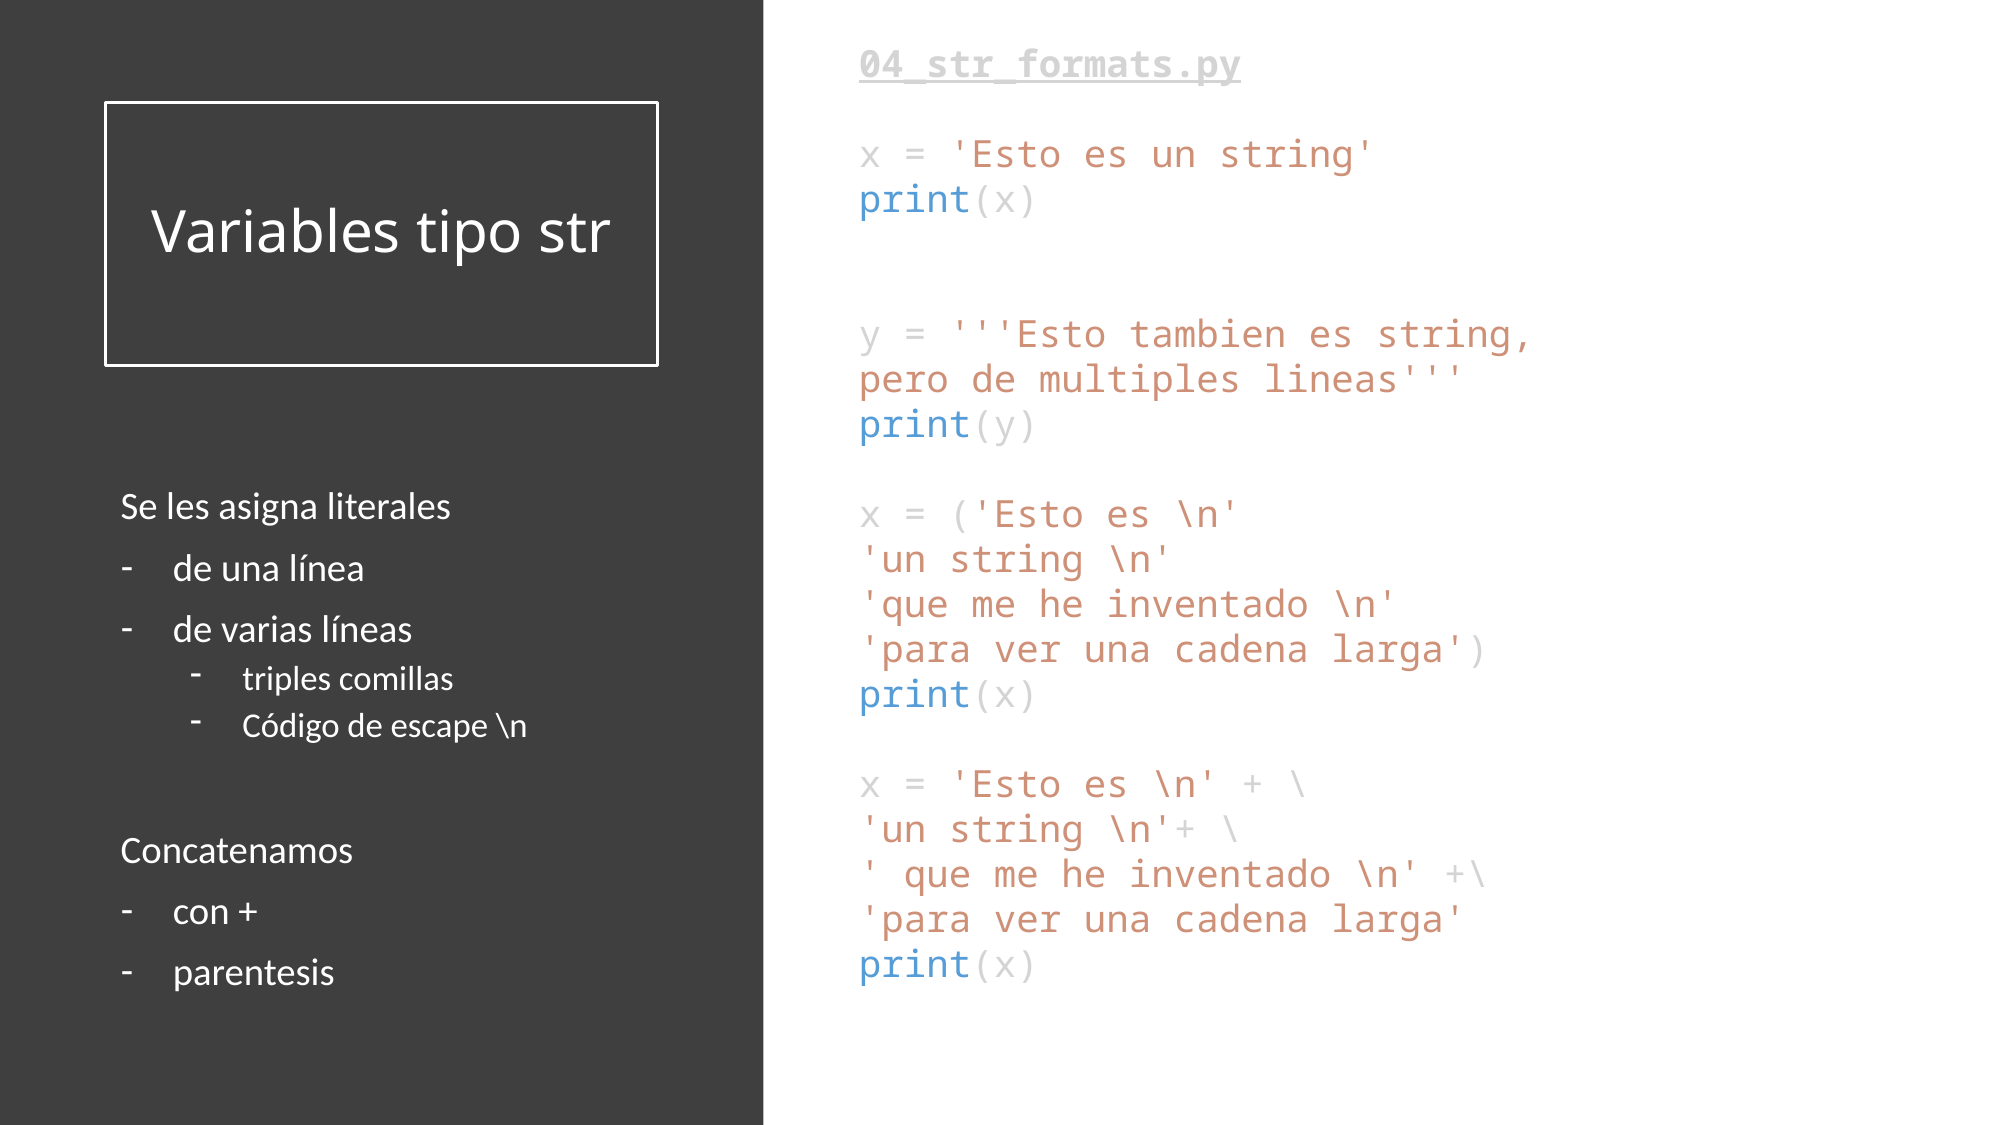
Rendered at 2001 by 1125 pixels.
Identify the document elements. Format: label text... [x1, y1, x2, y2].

text_box 04_str_formats.py x = 'Esto es un string' print(x) y = '''Esto tambien es string, pero de multiples lineas''' print(y) x = ('Esto es \n' 'un string \n' 'que me he inventado \n' 'para ver una cadena larga') print(x) x = 'Esto es \n' + \ 'un string \n'+ \ ' que me he inventado \n' +\ 'para ver una cadena larga' print(x) [844, 32, 1910, 993]
title Variables tipo str [105, 102, 658, 366]
list Se les asigna literales de una línea de varias líneas triples comillas Código de escape \n Concatenamos con + parentesis [105, 478, 681, 1002]
text_box [0, 0, 764, 1125]
